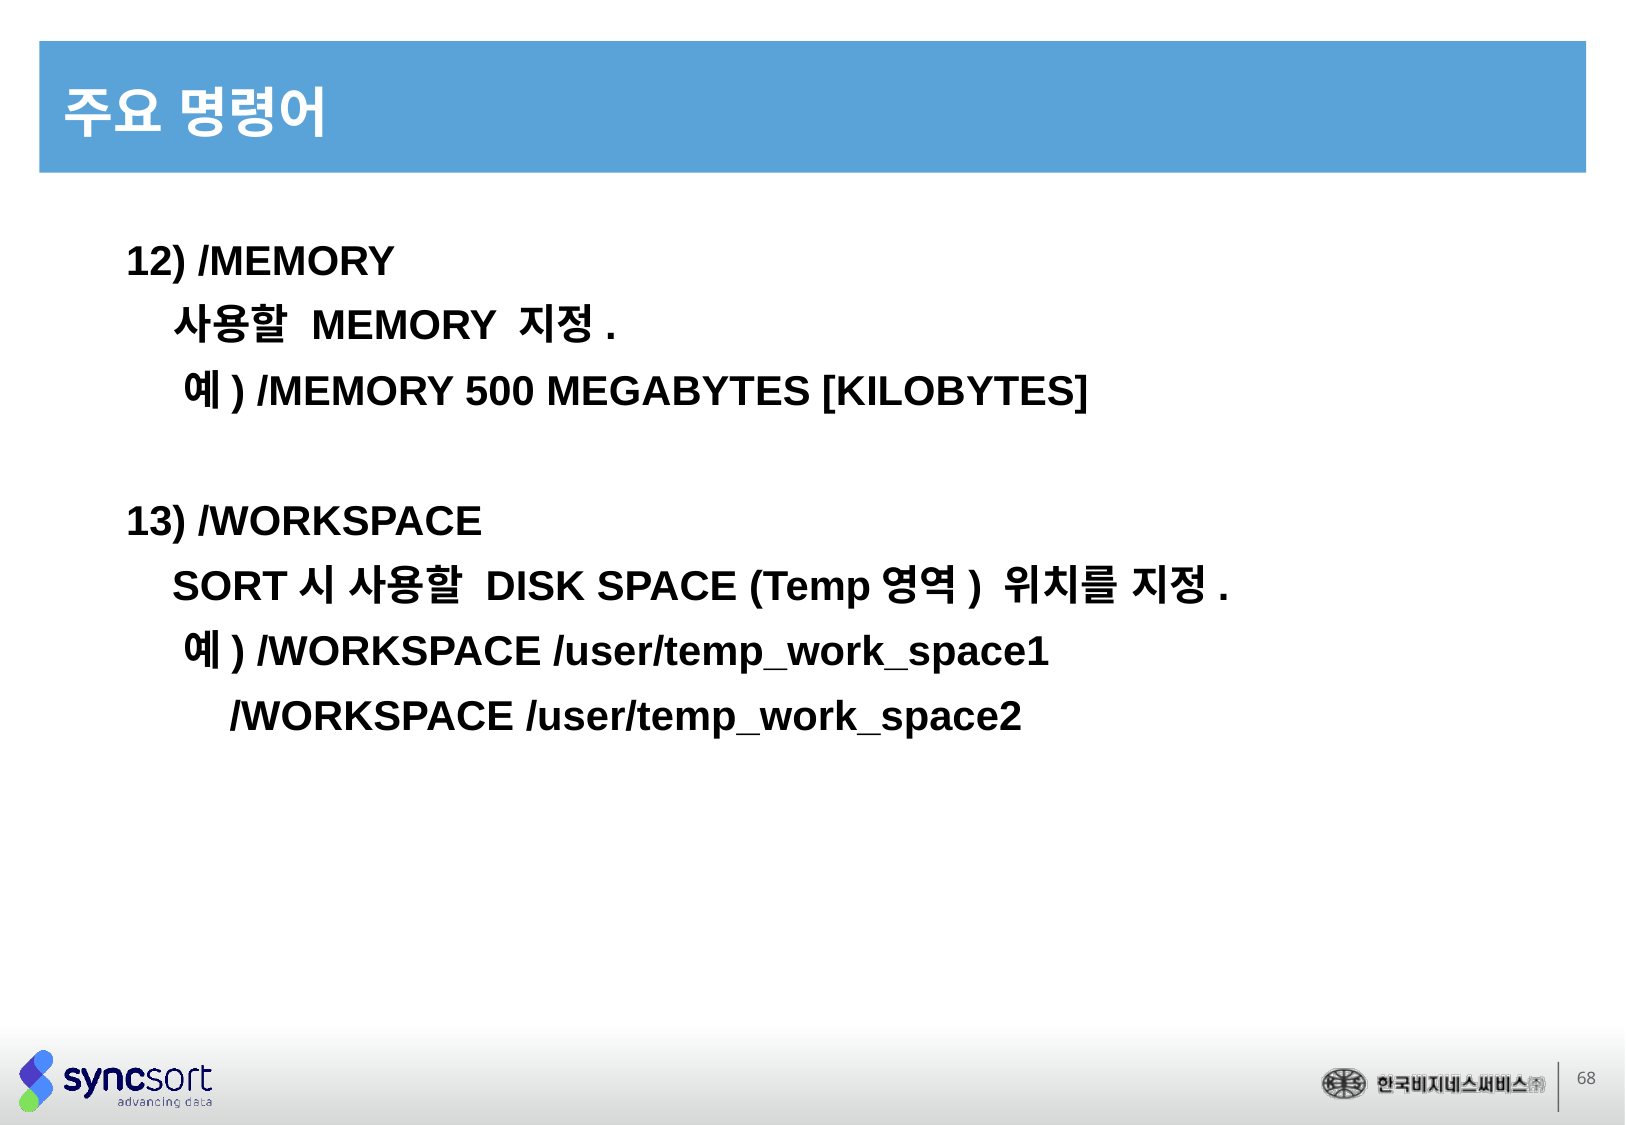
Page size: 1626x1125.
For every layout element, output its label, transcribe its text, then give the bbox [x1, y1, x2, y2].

title 주요 명령어 [48, 55, 1579, 175]
picture [0, 1024, 1625, 1125]
text_box 12) /MEMORY 사용할 MEMORY 지정. 예) /MEMORY 500 MEGABYTES [KILOBYTES] 13) /WORKSPACE SORT시 사용할 DISK SPACE (Temp영역) 위치를 지정. 예) /WORKSPACE /user/temp_work_space1 /WORKSPACE /user/temp_work_space2 [110, 210, 1533, 747]
